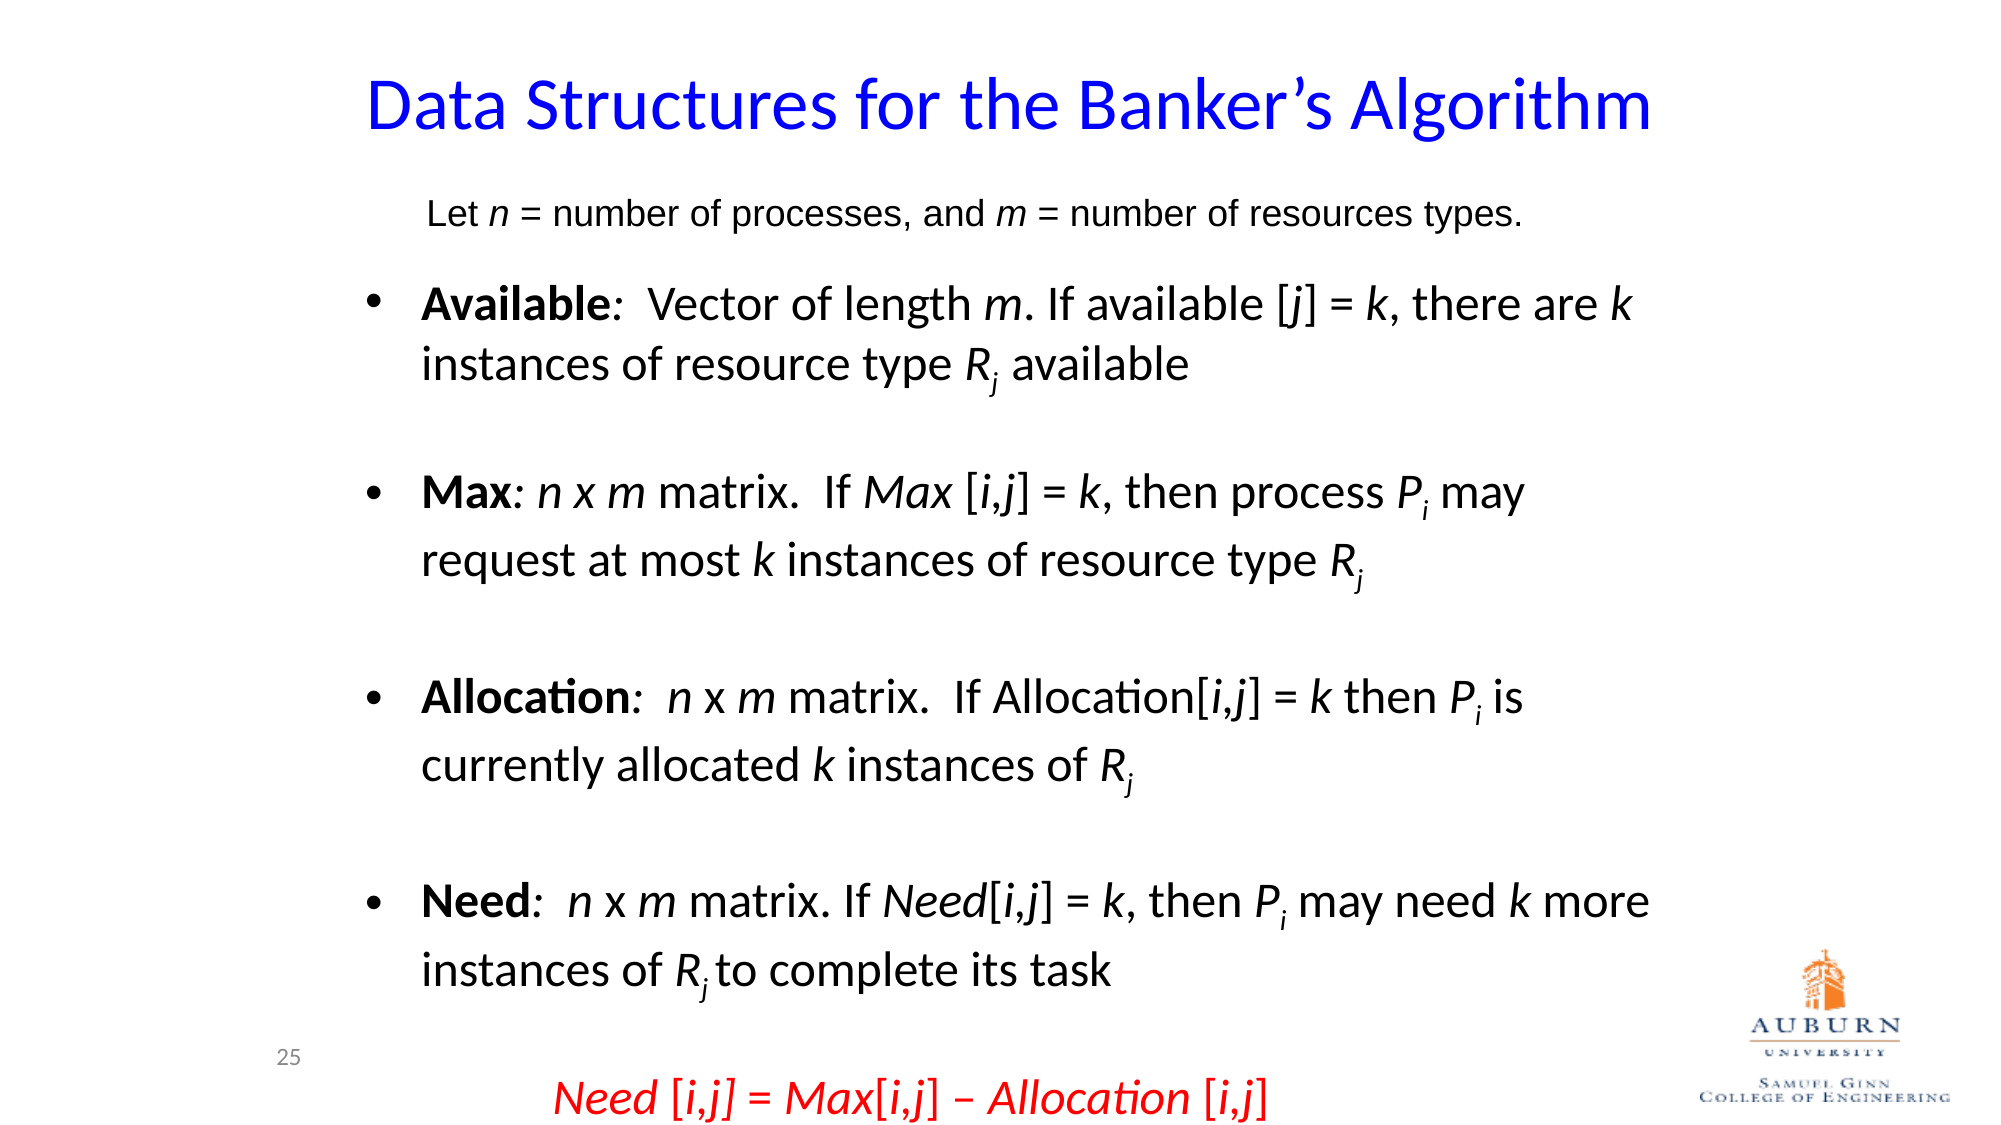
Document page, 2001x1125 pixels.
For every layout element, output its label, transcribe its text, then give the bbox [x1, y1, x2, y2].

list Available: Vector of length m. If available [j] = k, there are k instances of resource type Rj available Max: n x m matrix. If Max [i,j] = k, then process Pi may request at most k instances of resource type Rj Allocation: n x m matrix. If Allocation[i,j] = k then Pi is currently allocated k instances of Rj Need: n x m matrix. If Need[i,j] = k, then Pi may need k more instances of Rj to complete its task Need [i,j] = Max[i,j] – Allocation [i,j] [350, 262, 1675, 1088]
picture [1700, 949, 1950, 1102]
text_box Let n = number of processes, and m = number of resources types. [411, 181, 1550, 242]
title Data Structures for the Banker’s Algorithm [324, 50, 1713, 150]
slide_number 25 [50, 1025, 317, 1085]
